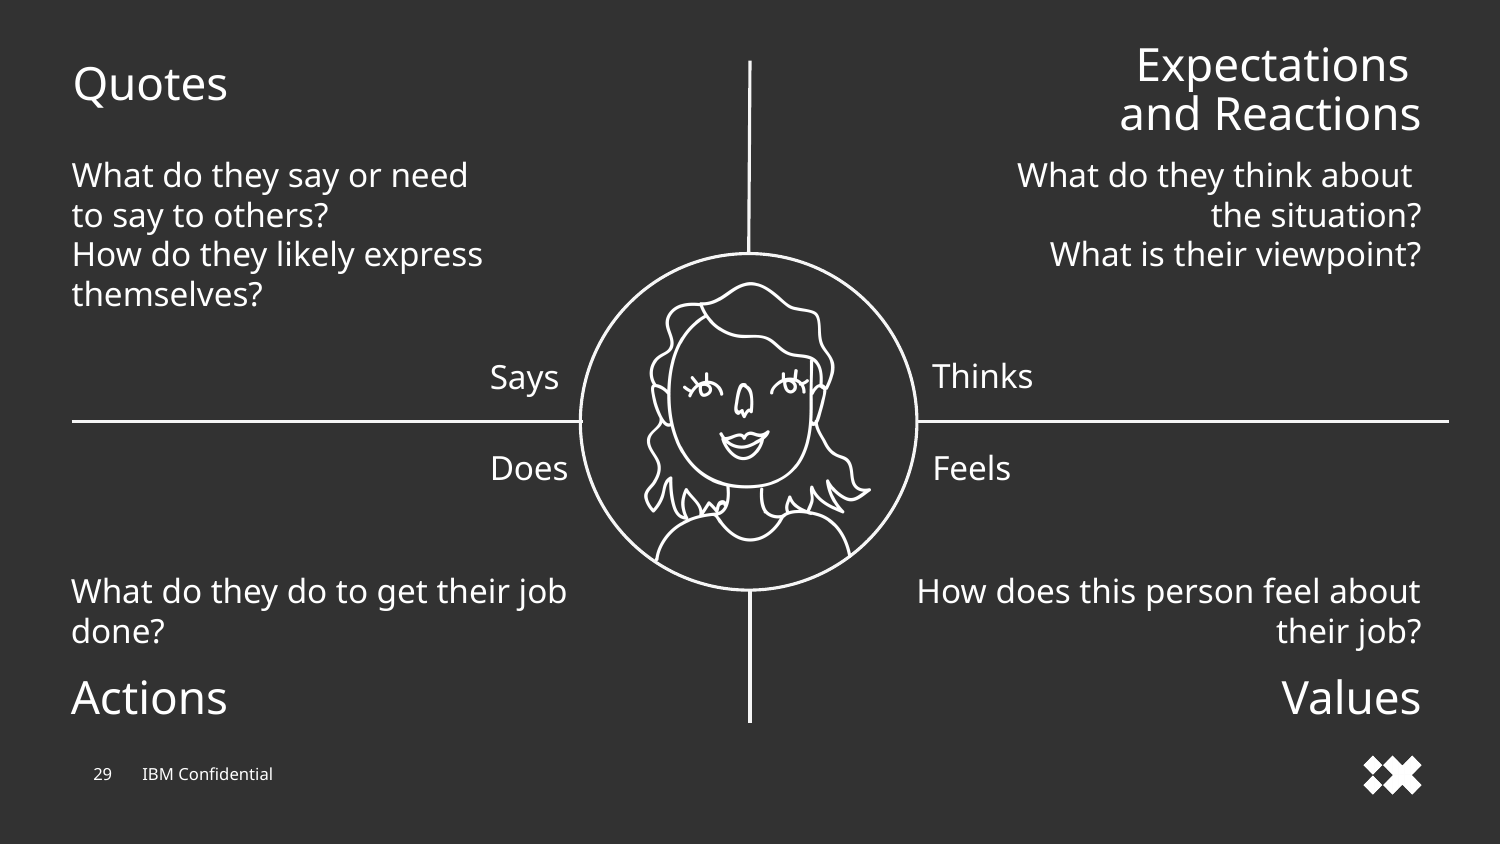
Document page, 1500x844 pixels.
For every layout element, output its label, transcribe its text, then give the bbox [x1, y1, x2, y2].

text_box Says [489, 361, 577, 398]
text_box What do they do to get their job done? [70, 536, 617, 651]
text_box [654, 253, 843, 282]
text_box [580, 290, 644, 554]
text_box Thinks [932, 359, 1035, 398]
text_box Expectations and Reactions [876, 41, 1422, 90]
picture [1363, 755, 1422, 795]
text_box Actions [70, 675, 617, 724]
footer IBM Confidential [142, 758, 368, 792]
text_box [655, 562, 842, 591]
text_box Does [489, 451, 577, 488]
text_box How does this person feel about their job? [875, 536, 1422, 651]
text_box Feels [932, 451, 1019, 488]
list What do they say or need to say to others? How do they likely express themselves? [71, 153, 566, 274]
list What do they think about the situation? What is their viewpoint? [957, 153, 1422, 274]
text_box [871, 306, 917, 538]
title Quotes [752, 60, 1423, 110]
text_box Values [875, 675, 1422, 724]
title Quotes [72, 60, 748, 110]
picture [644, 282, 871, 562]
slide_number 29 [72, 758, 134, 792]
